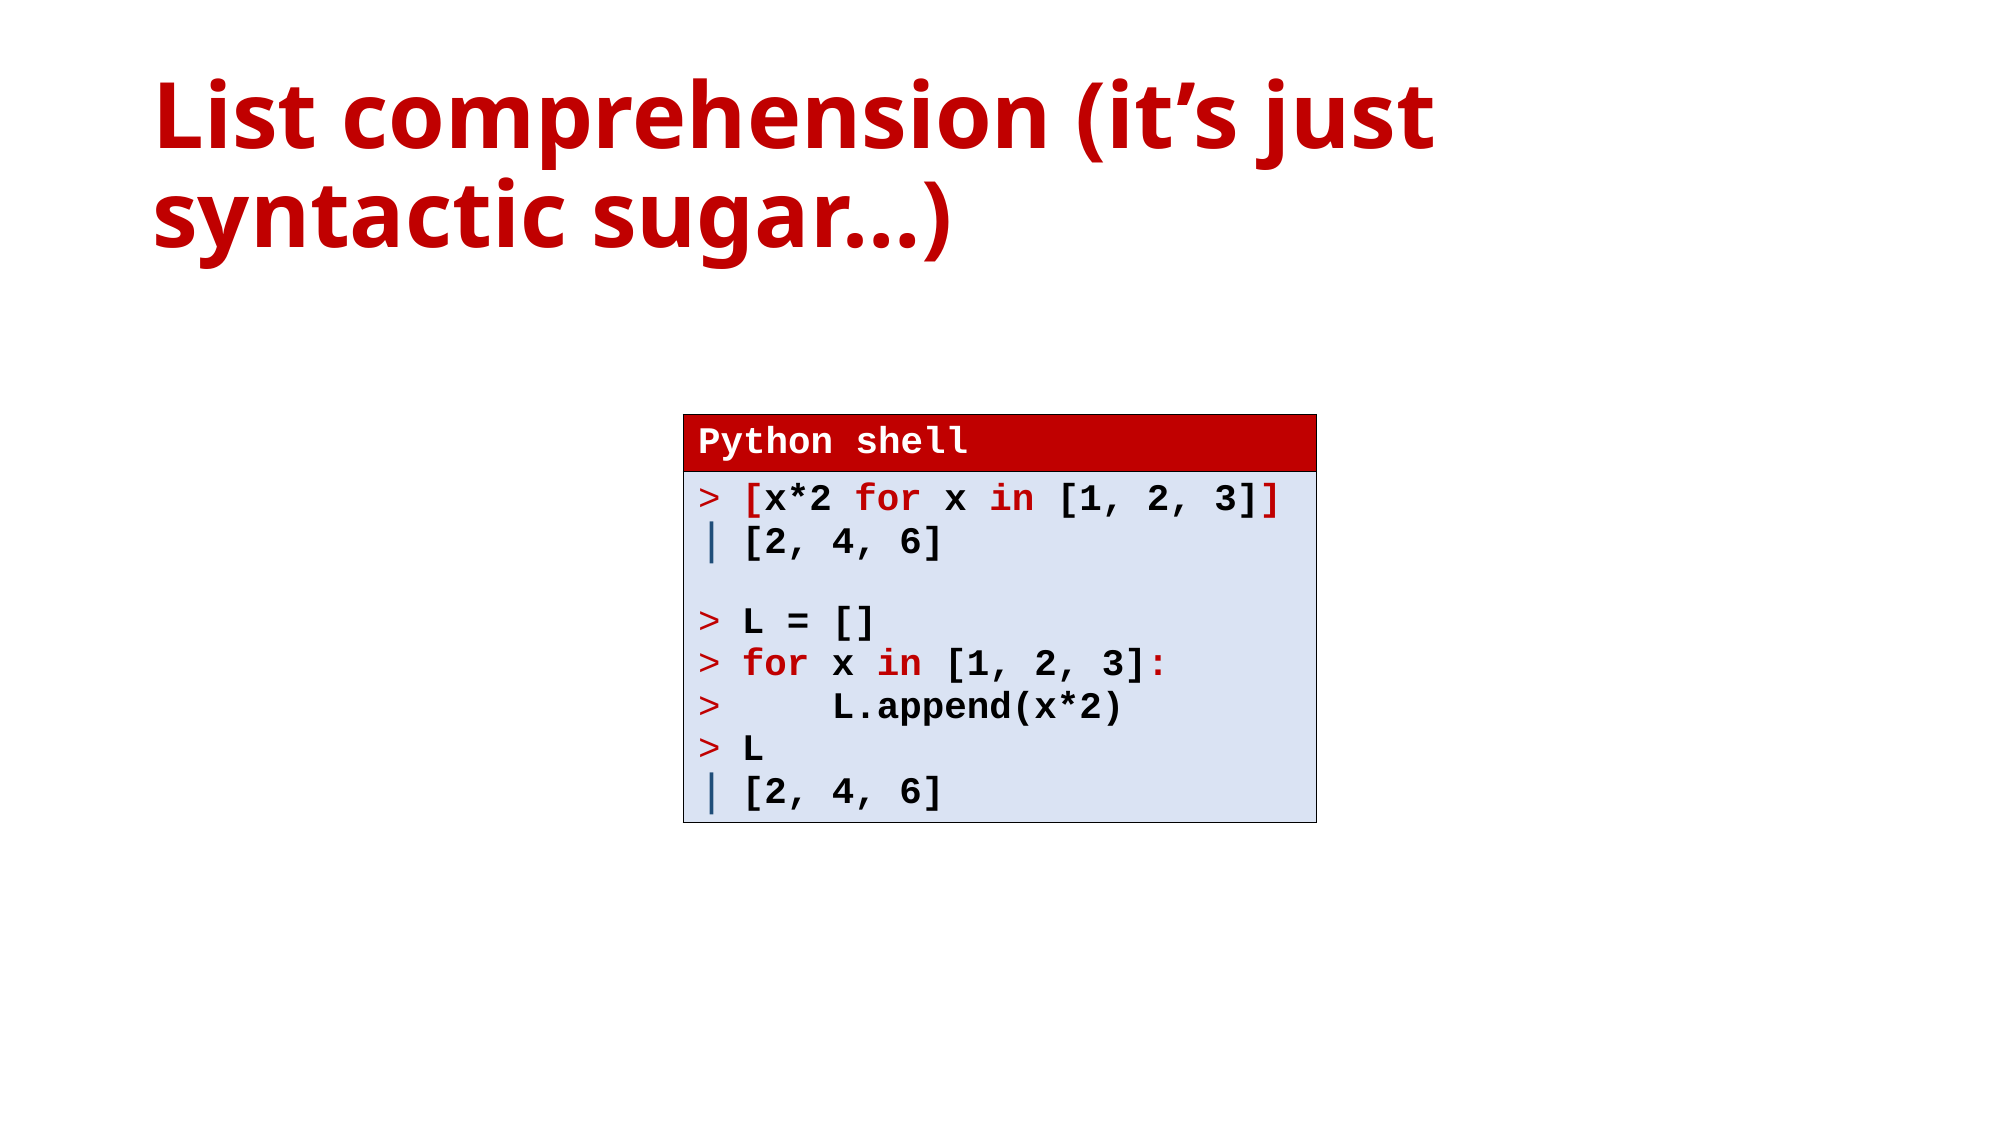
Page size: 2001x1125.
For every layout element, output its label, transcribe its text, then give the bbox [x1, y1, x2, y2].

table_header Python shell [684, 415, 1316, 471]
table_cell [x*2 for x in [1, 2, 3]] [2, 4, 6] L = [] for x in [1, 2, 3]: L.append(x*2) L [2, 4, 6] [684, 472, 1316, 822]
title List comprehension (it’s just syntactic sugar…) [137, 59, 1863, 278]
